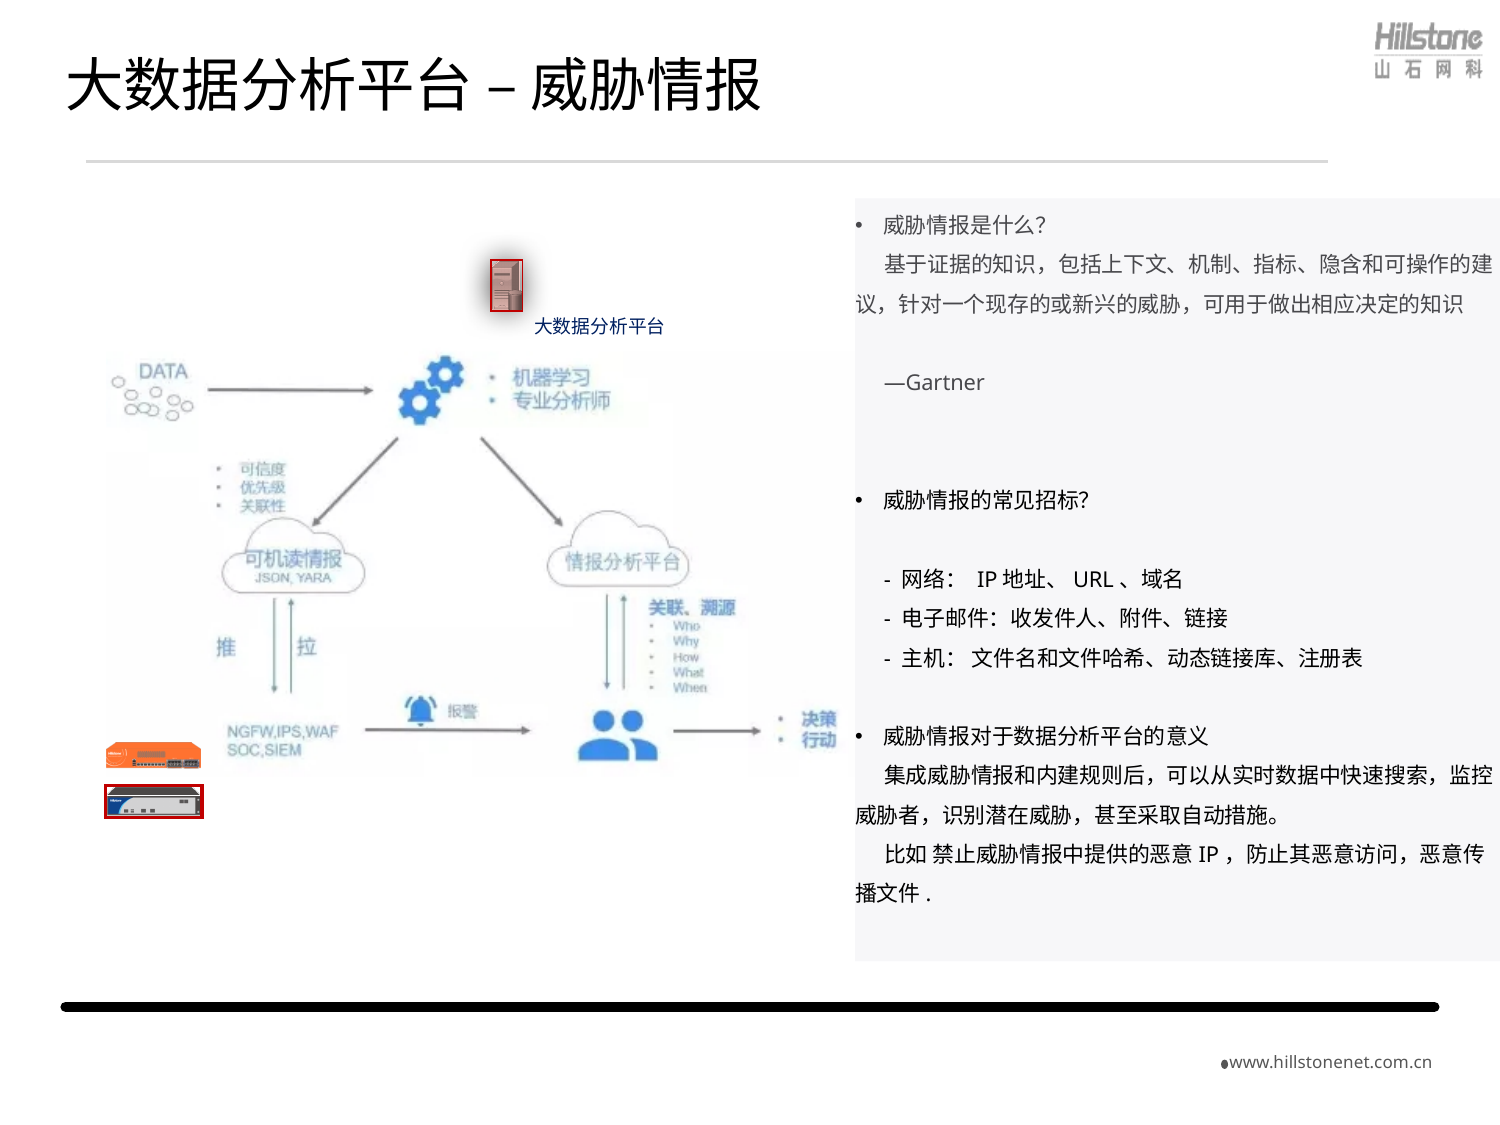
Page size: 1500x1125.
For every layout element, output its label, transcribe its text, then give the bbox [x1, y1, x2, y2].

picture [1363, 13, 1492, 85]
picture [491, 260, 522, 311]
text_box 威胁情报是什么？ 基于证据的知识，包括上下文、机制、指标、隐含和可操作的建议，针对一个现存的或新兴的威胁，可用于做出相应决定的知识 —Gartner 威胁情报的常见招标？ - 网络： IP地址、URL、域名 - 电子邮件：收发件人、附件、链接 - 主机： 文件名和文件哈希、动态链接库、注册表 威胁情报对于数据分析平台的意义 集成威胁情报和内建规则后，可以从实时数据中快速搜索，监控威胁者，识别潜在威胁，甚至采取自动措施。 比如 禁止威胁情报中提供的恶意IP，防止其恶意访问，恶意传播文件. [855, 198, 1500, 962]
picture [106, 786, 201, 817]
picture [106, 332, 877, 777]
title 大数据分析平台 – 威胁情报 [50, 37, 1258, 137]
text_box 大数据分析平台 [506, 309, 693, 332]
